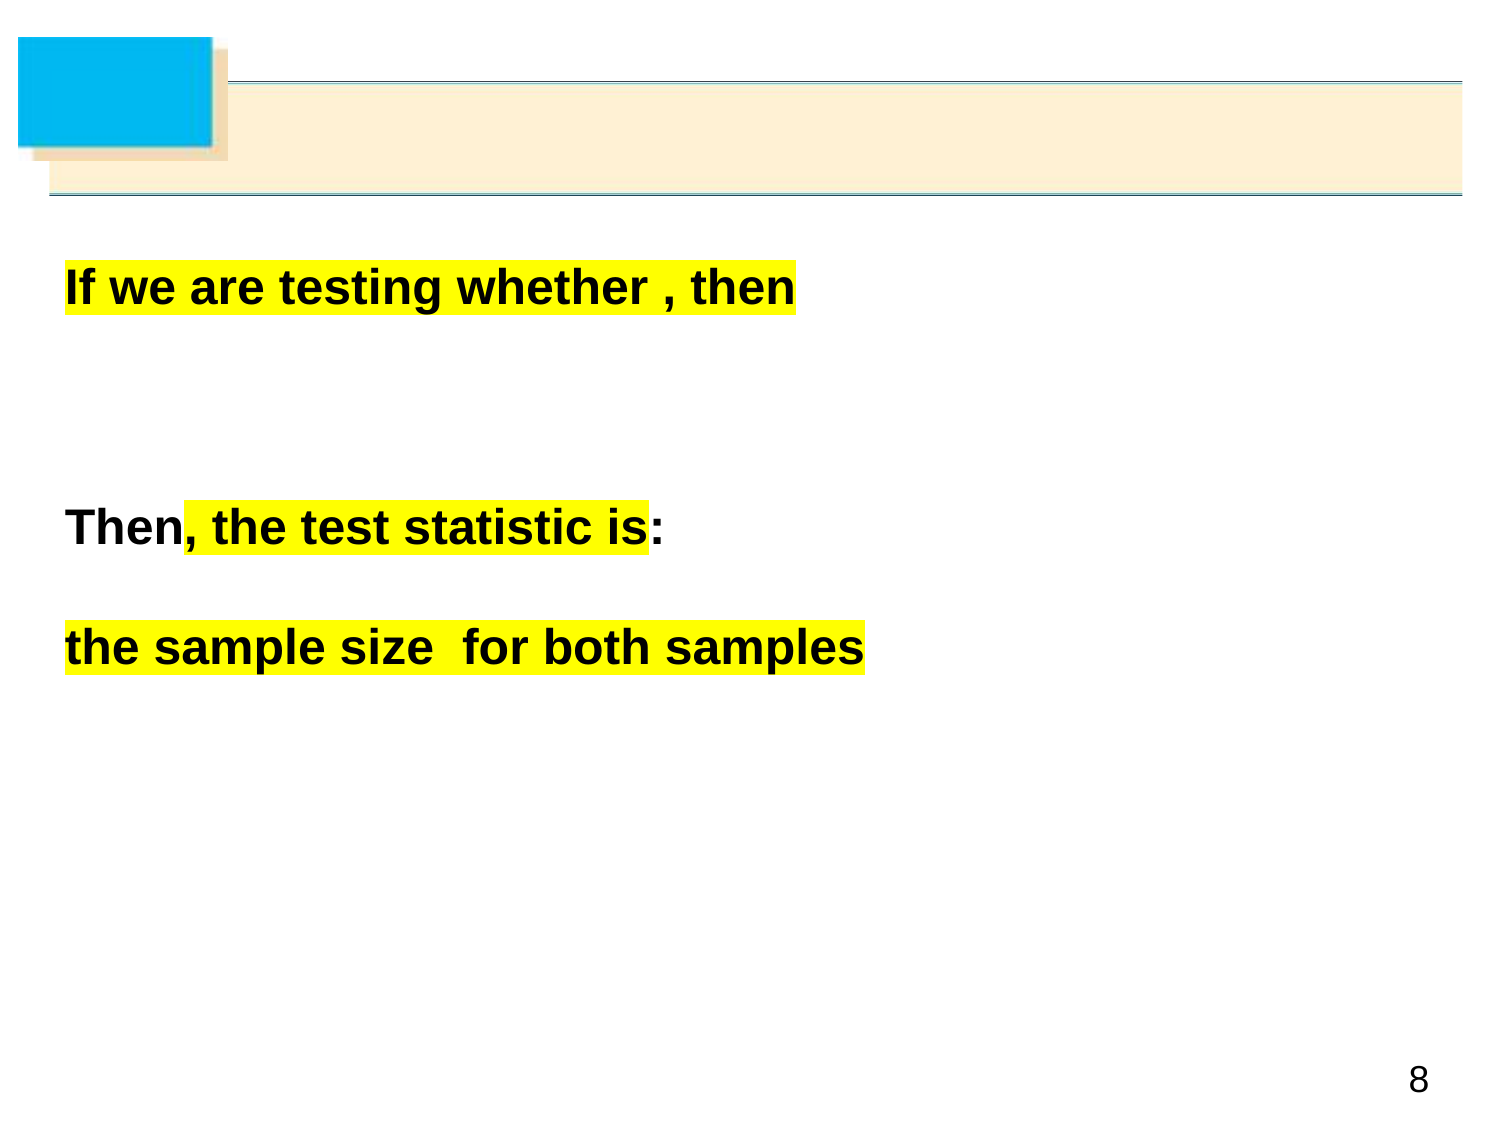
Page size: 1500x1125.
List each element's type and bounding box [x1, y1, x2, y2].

picture [18, 37, 1463, 196]
